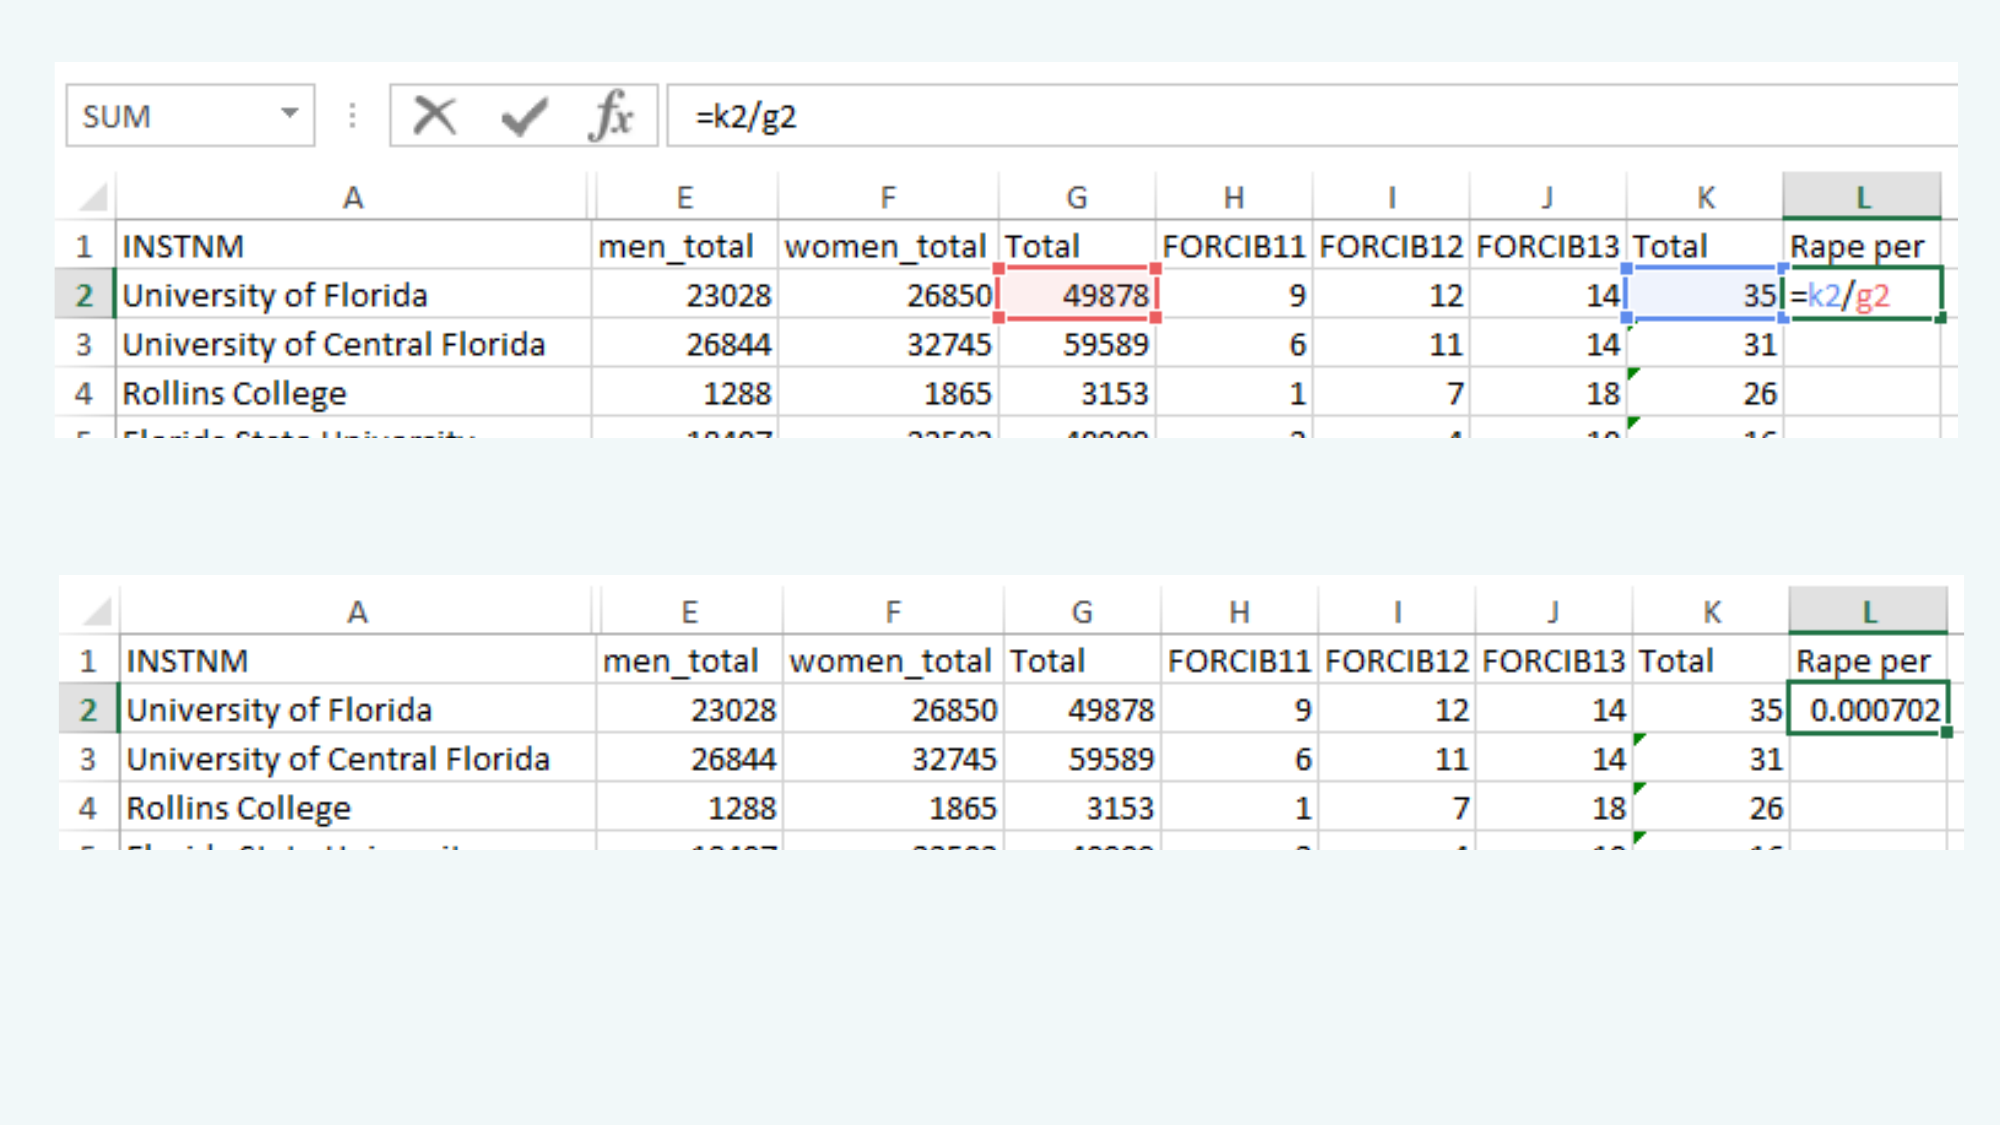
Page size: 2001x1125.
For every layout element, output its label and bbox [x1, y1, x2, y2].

picture [58, 574, 1965, 851]
picture [54, 62, 1959, 438]
